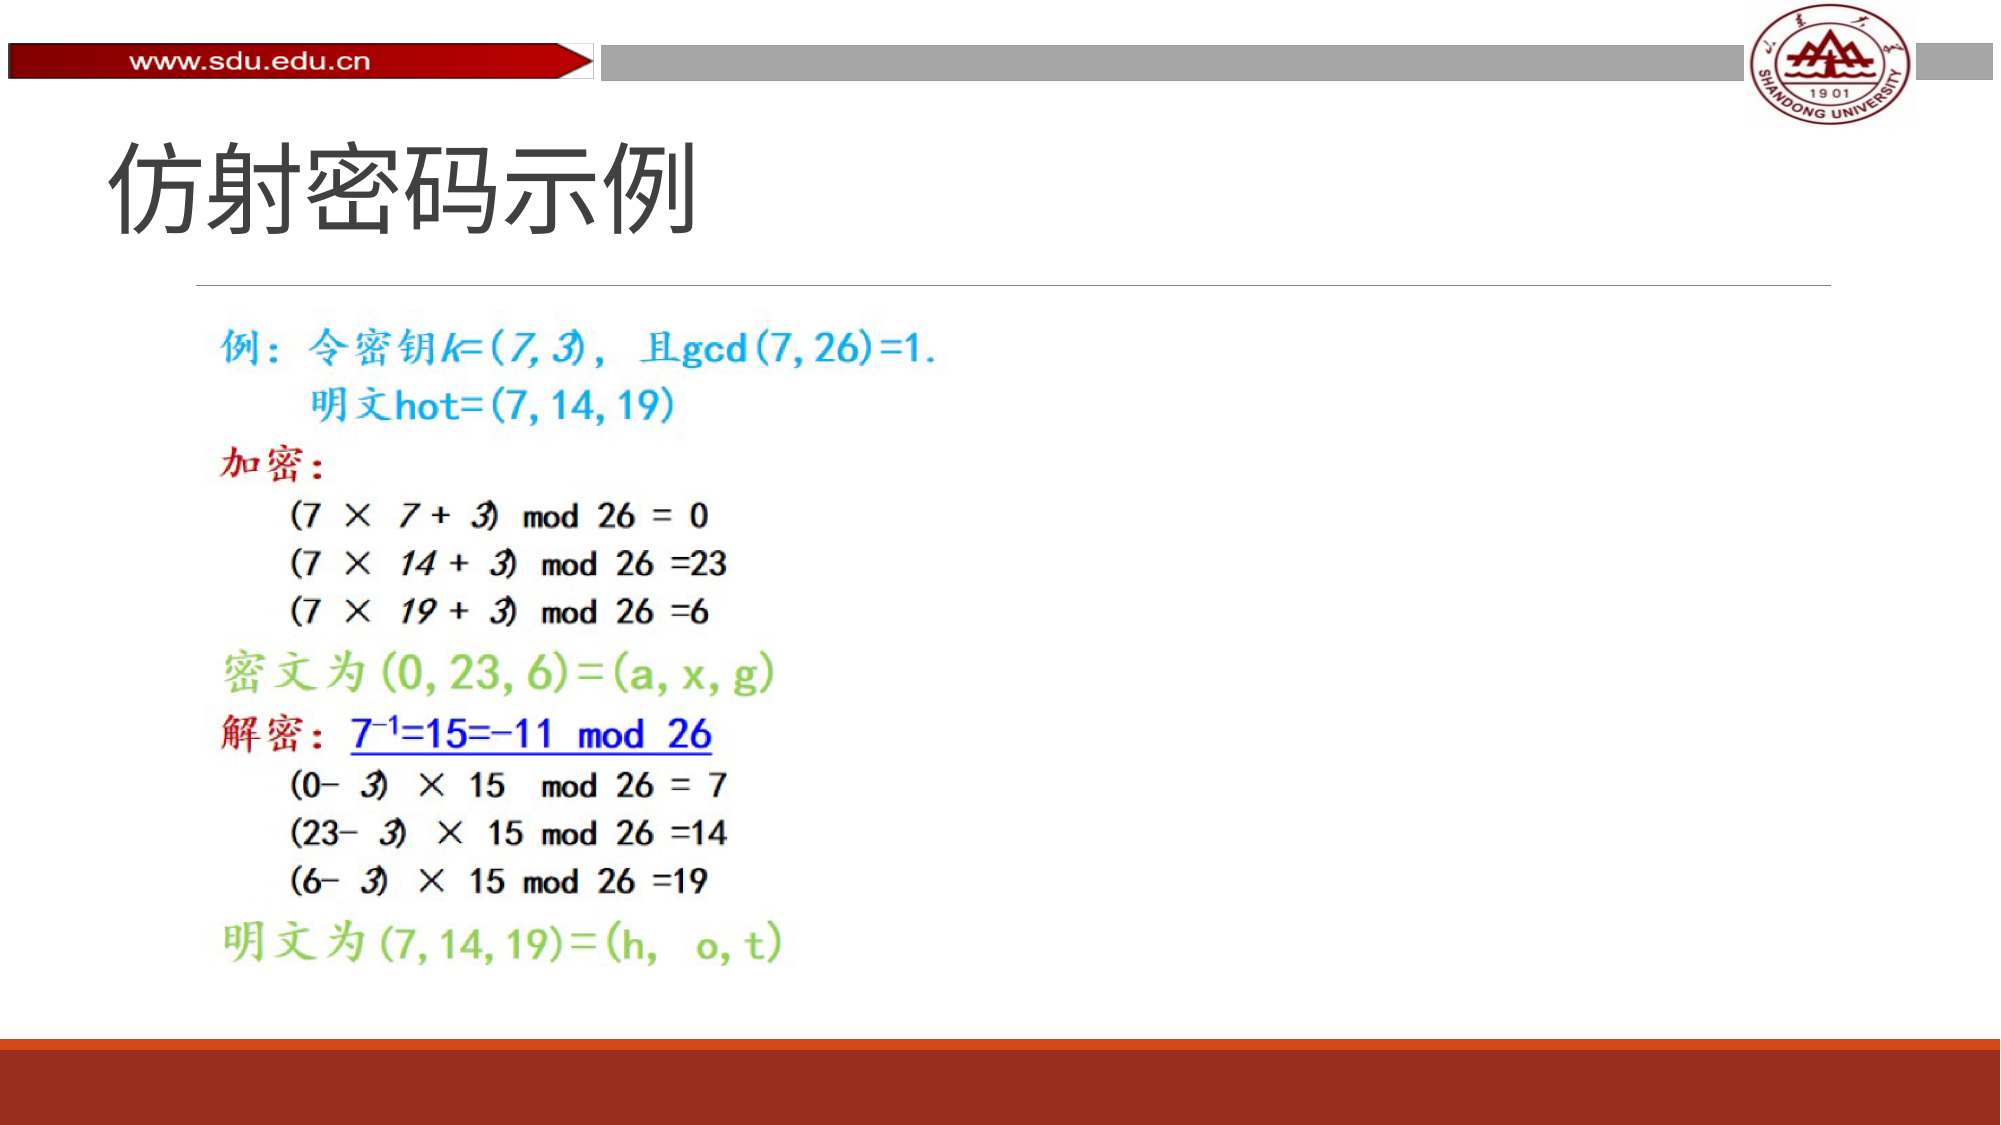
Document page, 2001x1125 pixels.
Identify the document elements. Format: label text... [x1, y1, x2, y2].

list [187, 309, 988, 971]
title 仿射密码示例 [90, 102, 1945, 255]
picture [8, 0, 1993, 102]
